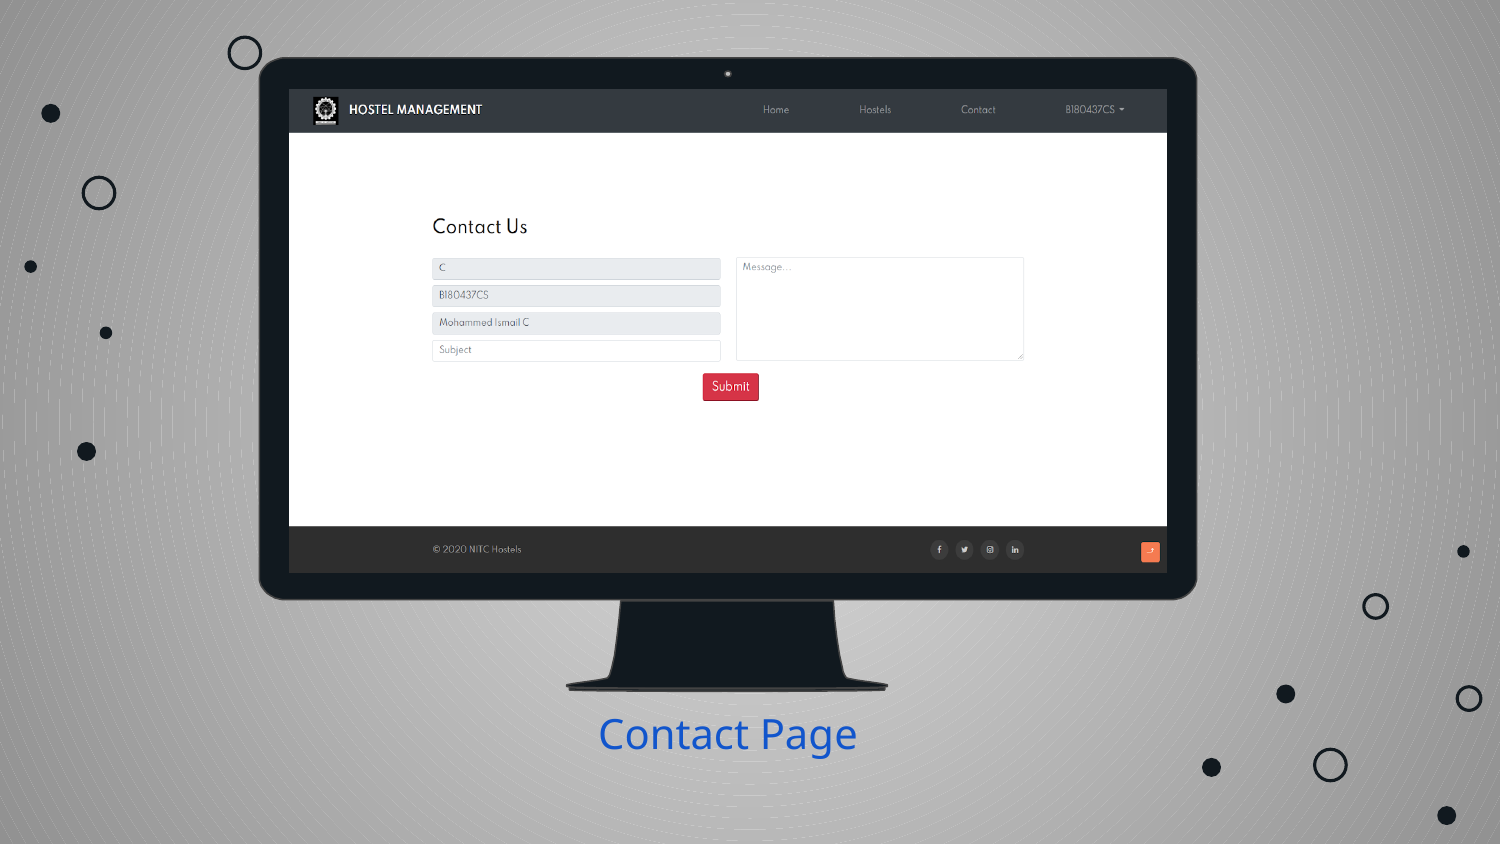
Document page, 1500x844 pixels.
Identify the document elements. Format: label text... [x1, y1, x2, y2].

text_box Contact Page [175, 692, 1281, 835]
text_box [259, 57, 1197, 692]
picture [289, 88, 1167, 573]
